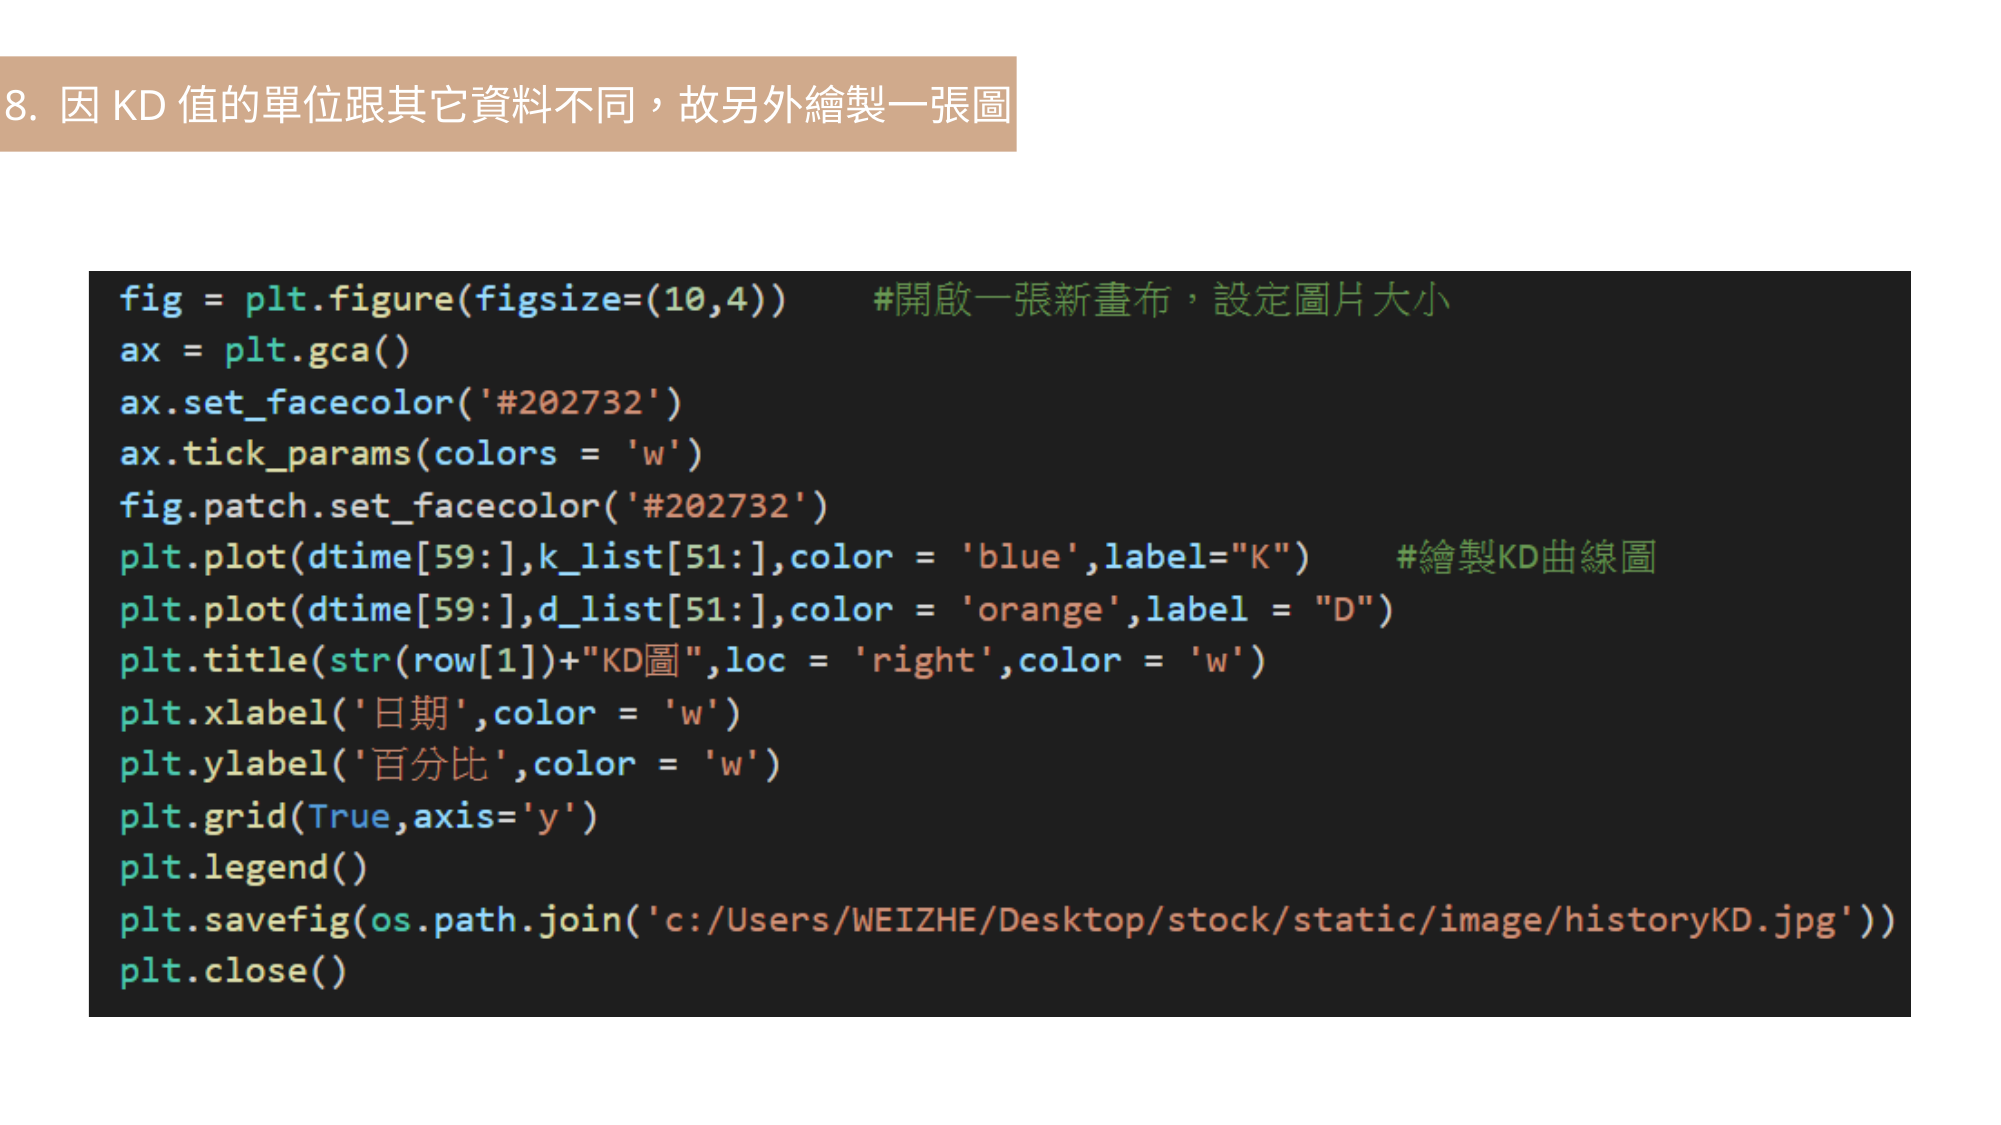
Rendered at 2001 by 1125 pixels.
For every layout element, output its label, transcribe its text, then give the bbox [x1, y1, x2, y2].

text_box 8. 因KD值的單位跟其它資料不同，故另外繪製一張圖 [0, 56, 1017, 152]
picture [88, 271, 1911, 1017]
